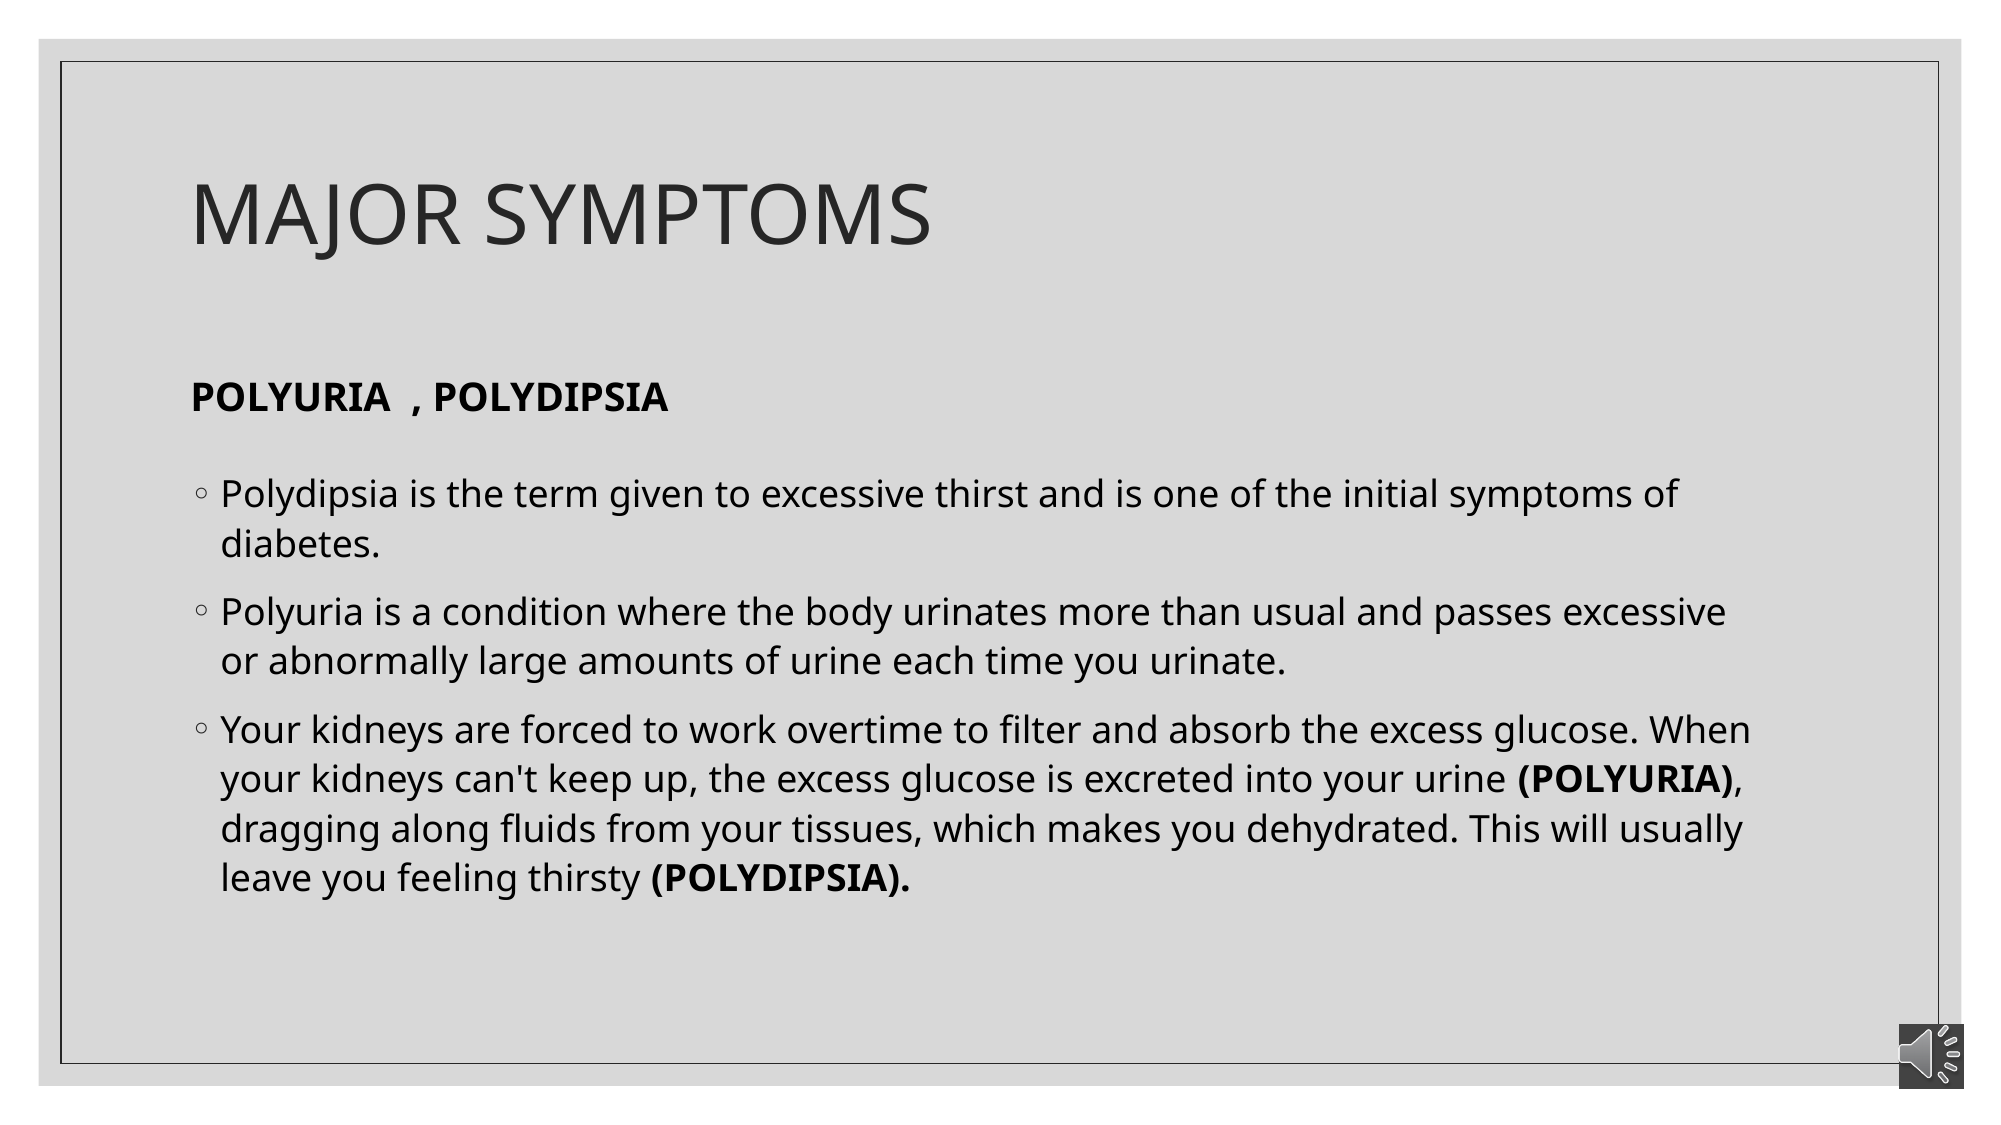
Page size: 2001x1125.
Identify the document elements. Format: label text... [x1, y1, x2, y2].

list Polydipsia is the term given to excessive thirst and is one of the initial symptoms of diabetes. Polyuria is a condition where the body urinates more than usual and passes excessive or abnormally large amounts of urine each time you urinate. Your kidneys are forced to work overtime to filter and absorb the excess glucose. When your kidneys can't keep up, the excess glucose is excreted into your urine (POLYURIA), dragging along fluids from your tissues, which makes you dehydrated. This will usually leave you feeling thirsty (POLYDIPSIA). [175, 458, 1770, 978]
list POLYURIA , POLYDIPSIA [175, 340, 941, 446]
title MAJOR SYMPTOMS [174, 105, 1825, 331]
picture [1897, 1022, 1965, 1090]
